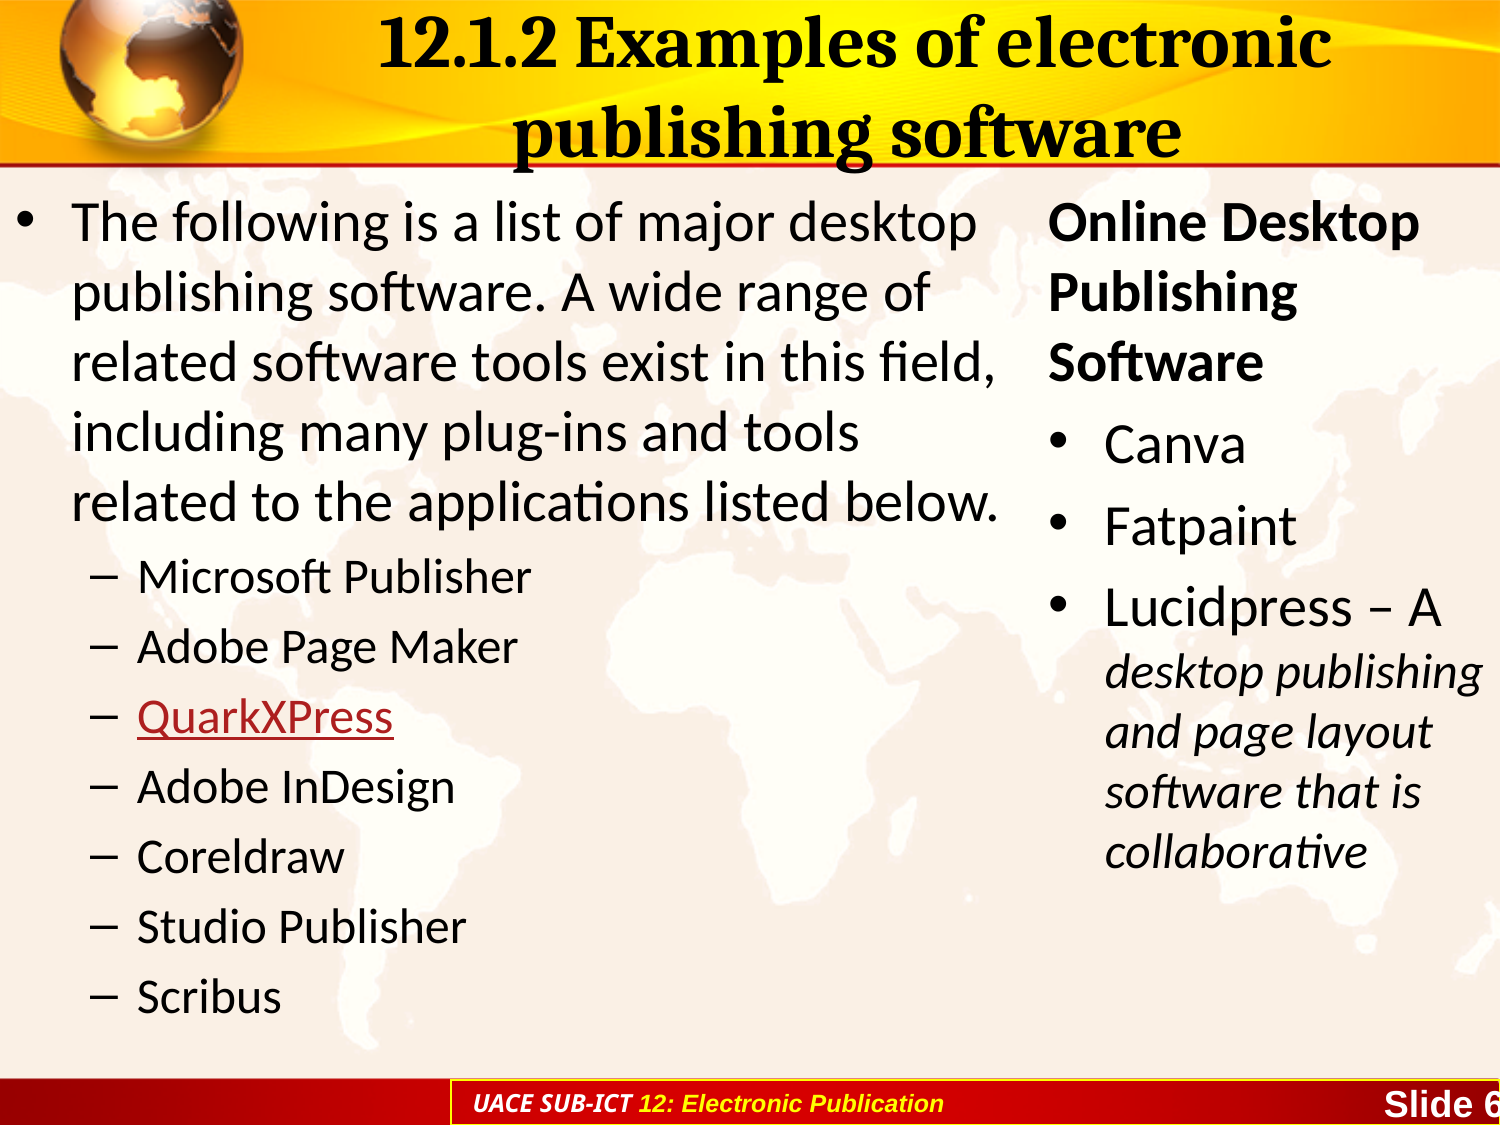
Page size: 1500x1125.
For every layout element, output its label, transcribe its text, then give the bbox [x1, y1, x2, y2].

picture [0, 1079, 450, 1125]
title 12.1.2 Examples of electronic publishing software [212, 0, 1500, 165]
picture [1489, 1095, 1499, 1103]
picture [452, 1081, 1499, 1124]
list The following is a list of major desktop publishing software. A wide range of related software tools exist in this field, including many plug-ins and tools related to the applications listed below. Microsoft Publisher Adobe Page Maker QuarkXPress Adobe InDesign Coreldraw Studio Publisher Scribus [0, 175, 1033, 1079]
picture [1490, 1104, 1497, 1113]
picture [0, 0, 1500, 175]
list Online Desktop Publishing Software Canva Fatpaint Lucidpress – A desktop publishing and page layout software that is collaborative [1033, 175, 1500, 1079]
